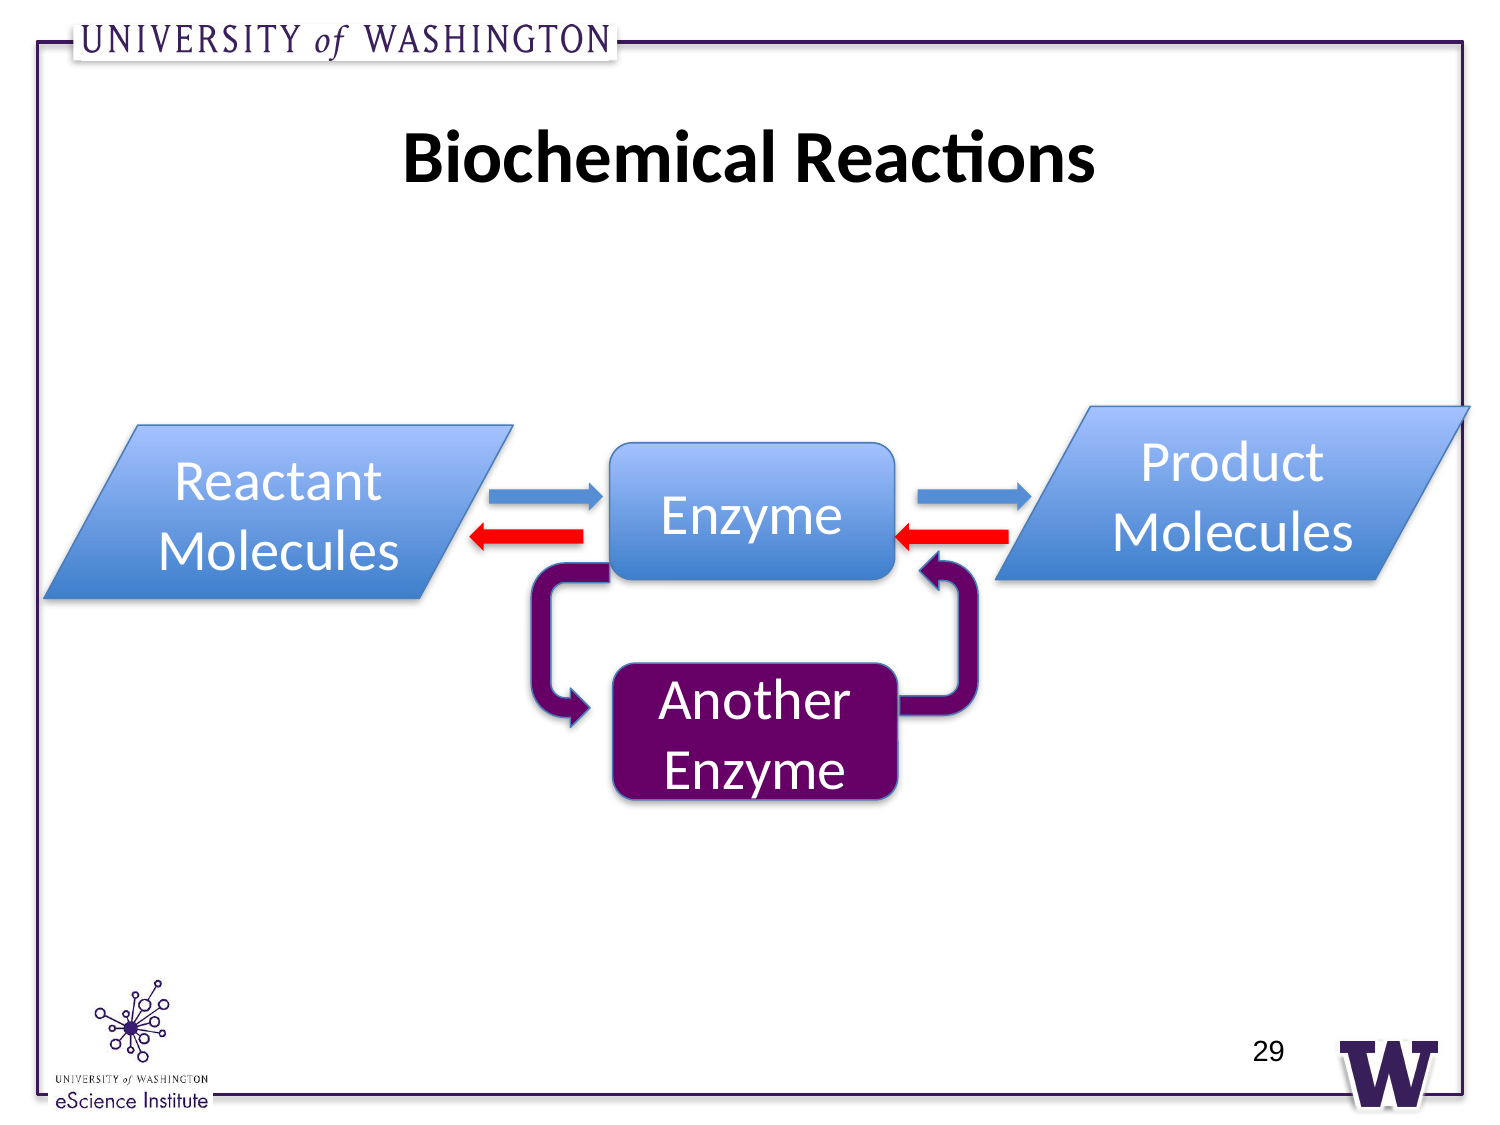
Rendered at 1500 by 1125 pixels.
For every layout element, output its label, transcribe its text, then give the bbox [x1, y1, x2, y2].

picture [1340, 1043, 1438, 1107]
slide_number 29 [1237, 1025, 1325, 1085]
text_box [898, 550, 979, 717]
text_box [894, 521, 1010, 552]
picture [48, 978, 213, 1113]
text_box Reactant Molecules [43, 424, 514, 600]
picture [81, 24, 609, 61]
text_box Enzyme [608, 441, 896, 581]
text_box [488, 481, 604, 512]
title Biochemical Reactions [75, 99, 1425, 288]
list But Arcs are often bidirectional (since chemical reactions can be reversed) And enzymes may be modified in pathway regulation (self-modifying code!) [75, 657, 1471, 1043]
text_box [916, 481, 1033, 512]
text_box [468, 521, 585, 552]
text_box [530, 562, 611, 729]
text_box Another Enzyme [611, 662, 899, 801]
text_box Product Molecules [994, 405, 1471, 581]
